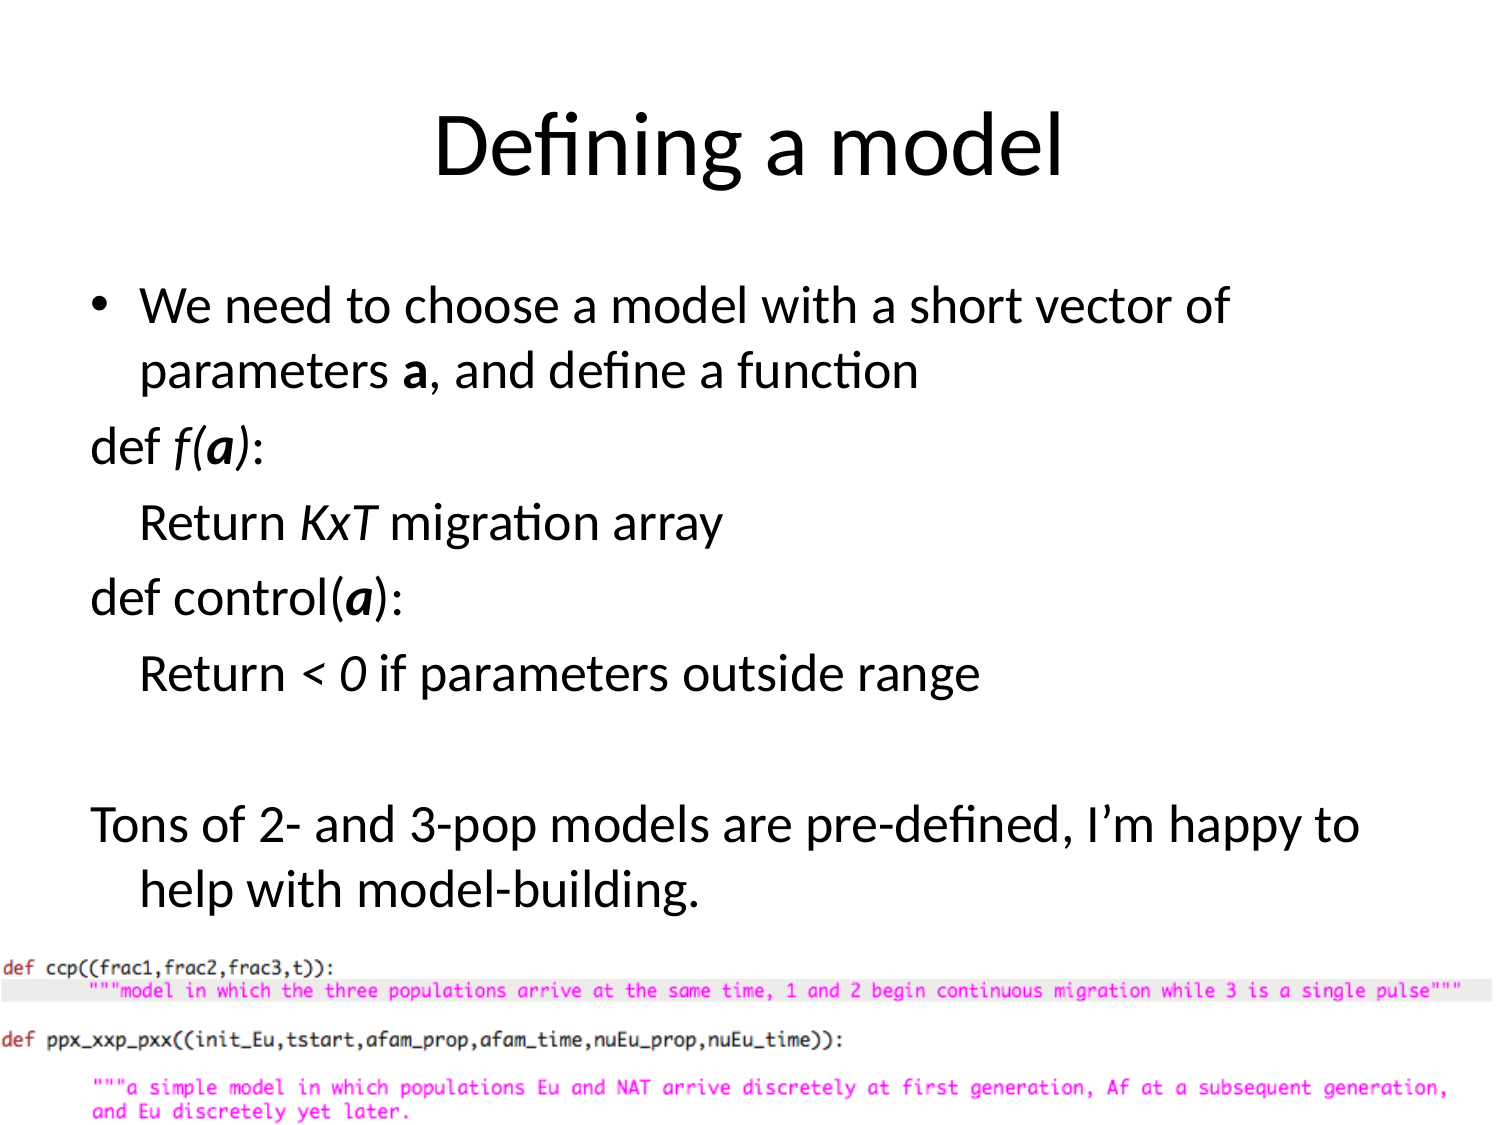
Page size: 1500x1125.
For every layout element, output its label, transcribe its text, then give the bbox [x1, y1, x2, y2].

title Defining a model [75, 45, 1425, 233]
picture [0, 946, 1492, 1006]
picture [0, 1015, 1455, 1125]
list We need to choose a model with a short vector of parameters a, and define a function def f(a): Return KxT migration array def control(a): Return < 0 if parameters outside range Tons of 2- and 3-pop models are pre-defined, I’m happy to help with model-building. [75, 262, 1425, 945]
